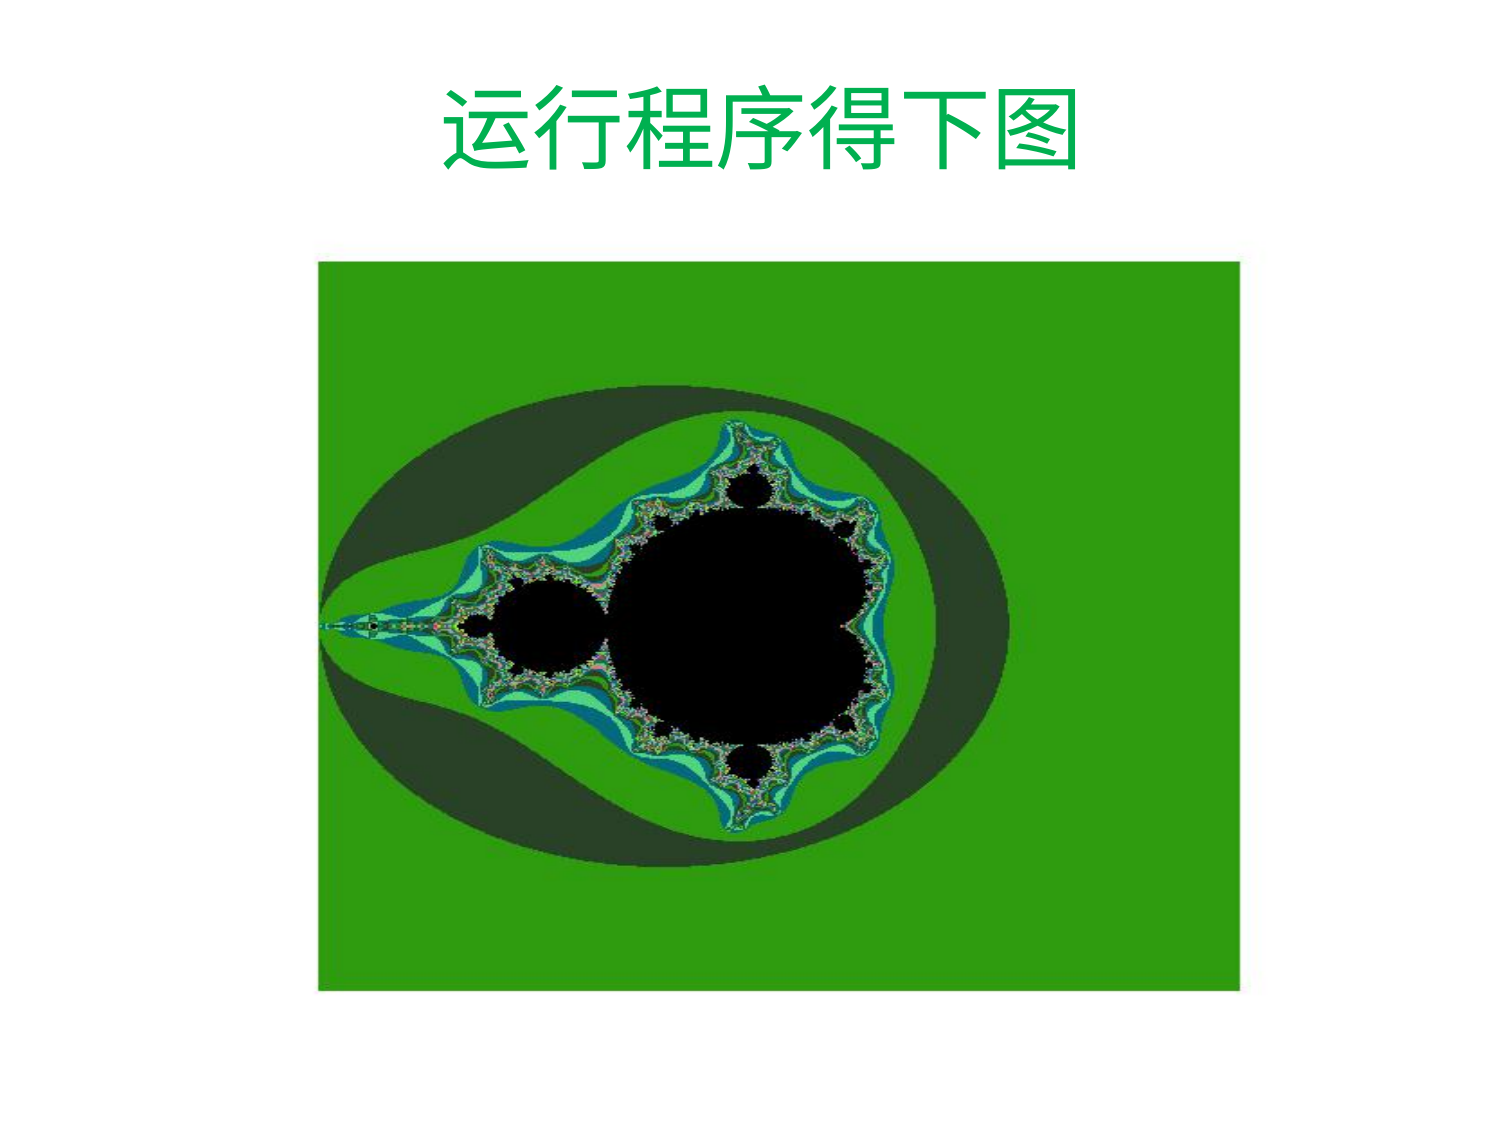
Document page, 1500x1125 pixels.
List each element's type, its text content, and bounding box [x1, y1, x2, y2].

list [170, 219, 1389, 1071]
title 运行程序得下图 [265, 54, 1258, 197]
